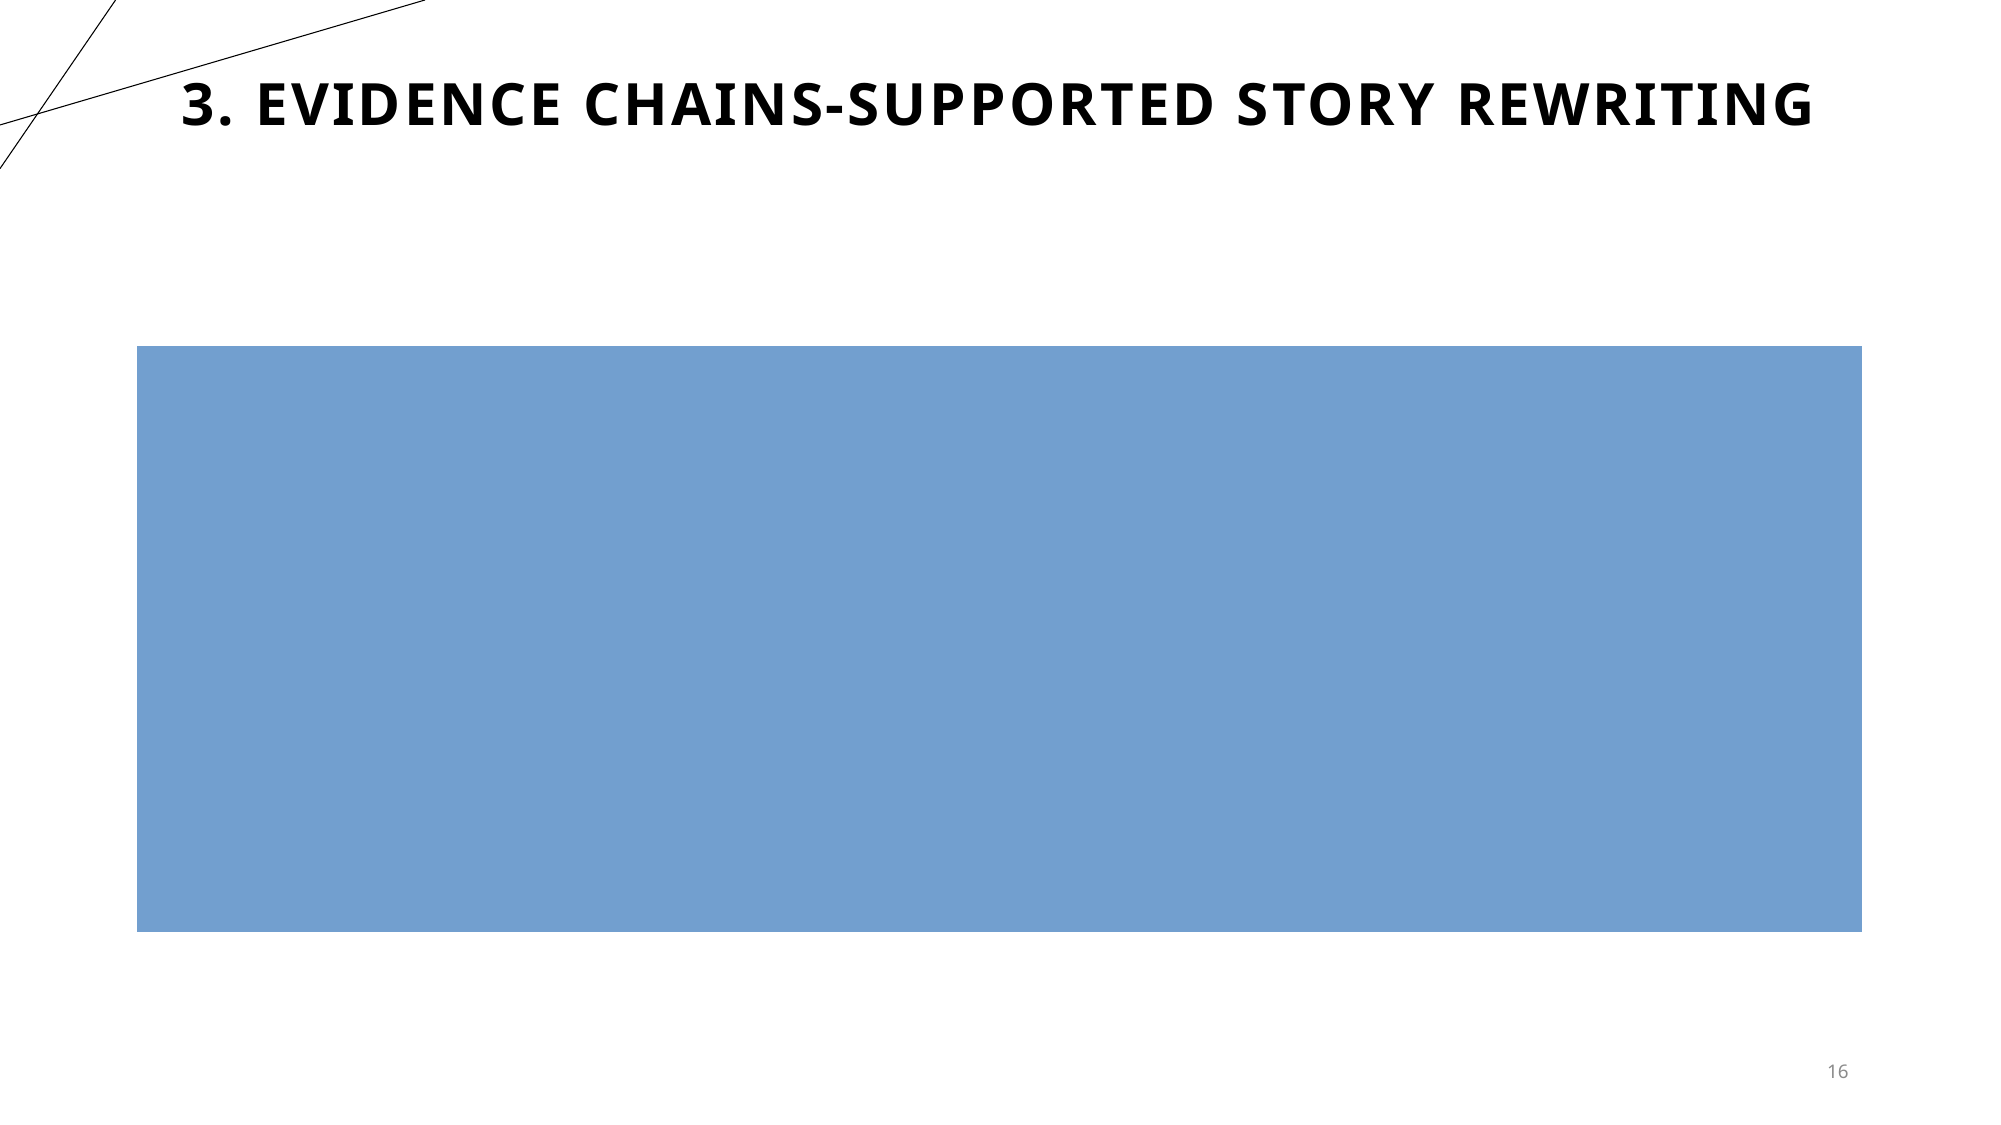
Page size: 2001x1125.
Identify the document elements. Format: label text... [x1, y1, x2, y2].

slide_number 16 [1701, 1042, 1864, 1103]
title 3. Evidence Chains-supported Story Rewriting [138, 0, 1864, 216]
